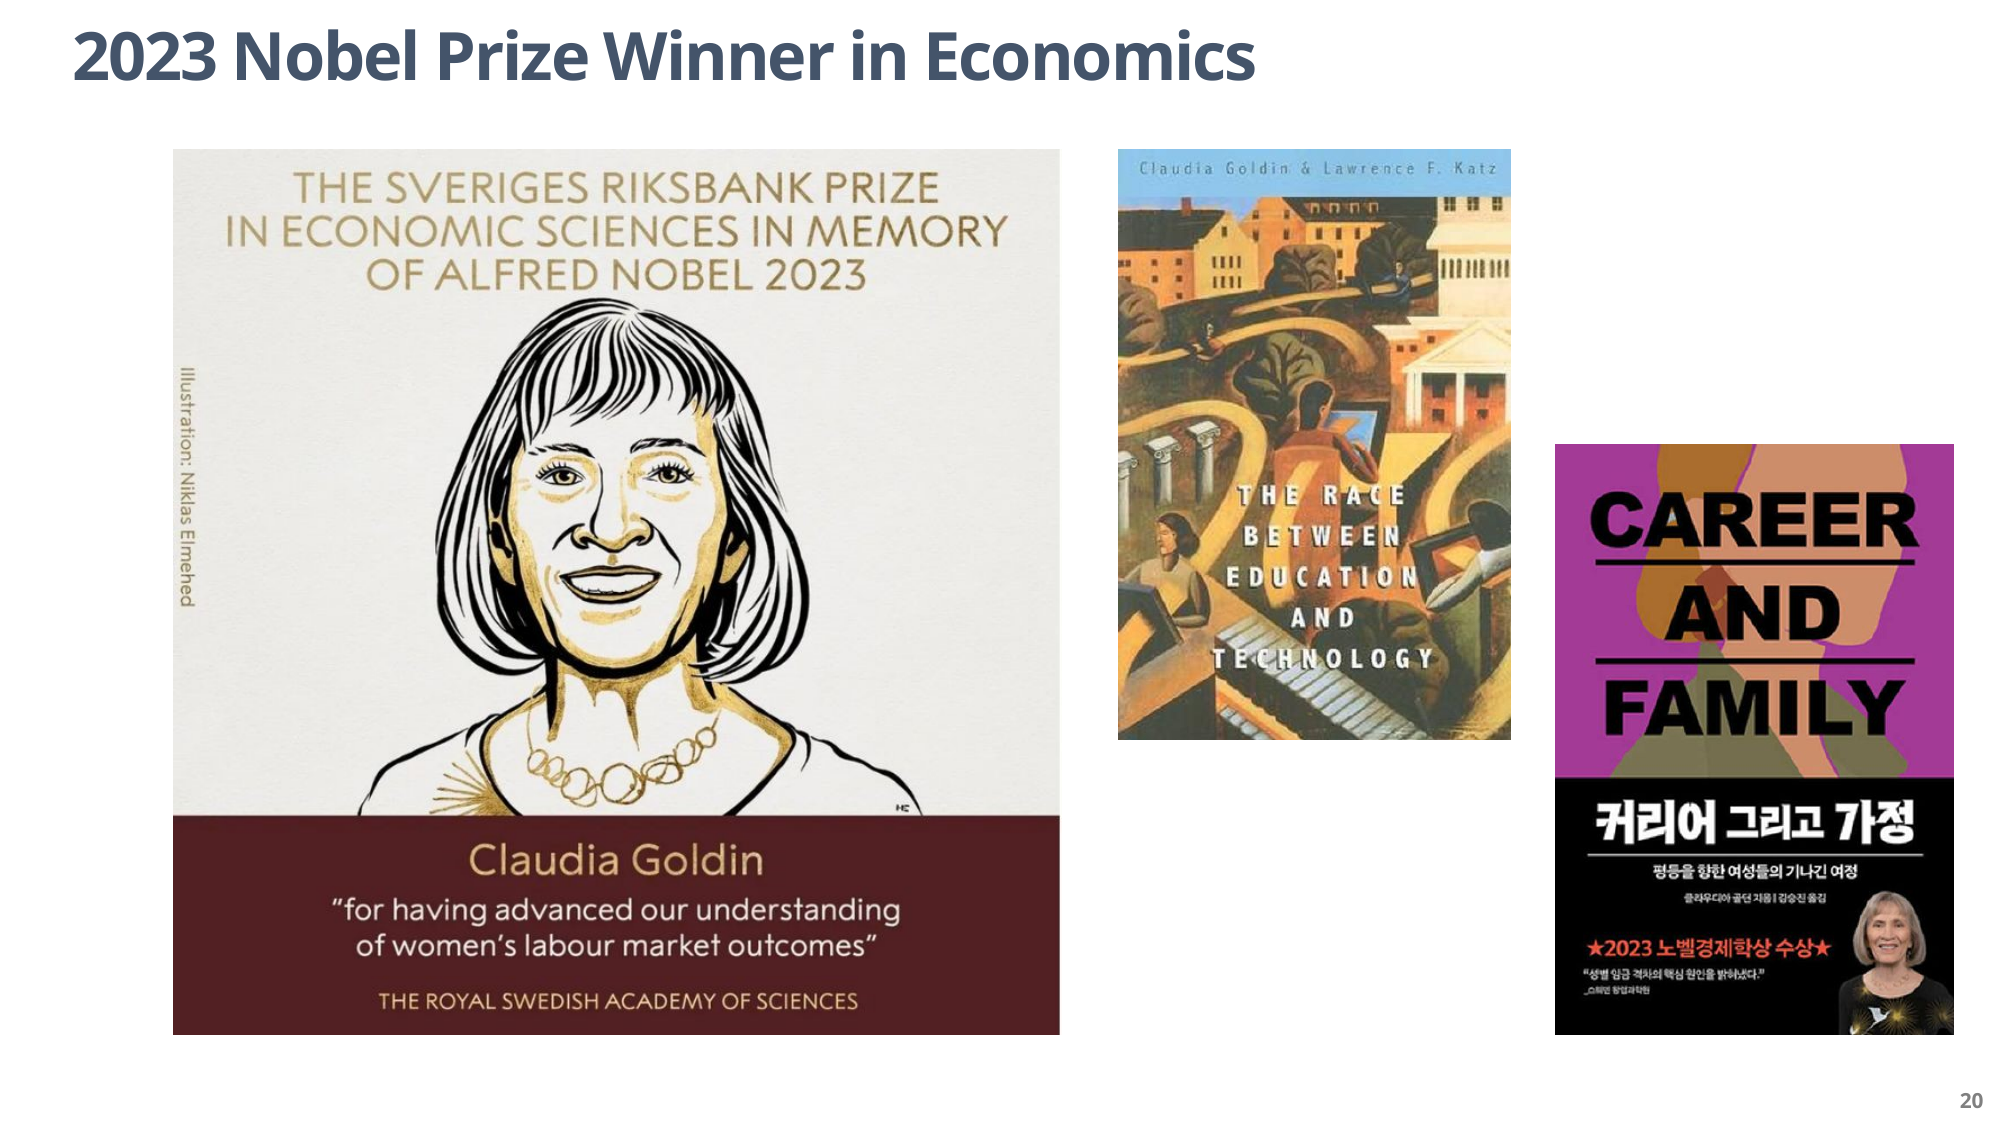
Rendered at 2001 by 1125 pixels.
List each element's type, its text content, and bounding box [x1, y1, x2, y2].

picture [1118, 149, 1511, 740]
text_box 20 [1940, 1080, 1999, 1125]
text_box 2023 Nobel Prize Winner in Economics [57, 3, 1408, 104]
picture [1555, 444, 1954, 1035]
picture [173, 149, 1062, 1035]
